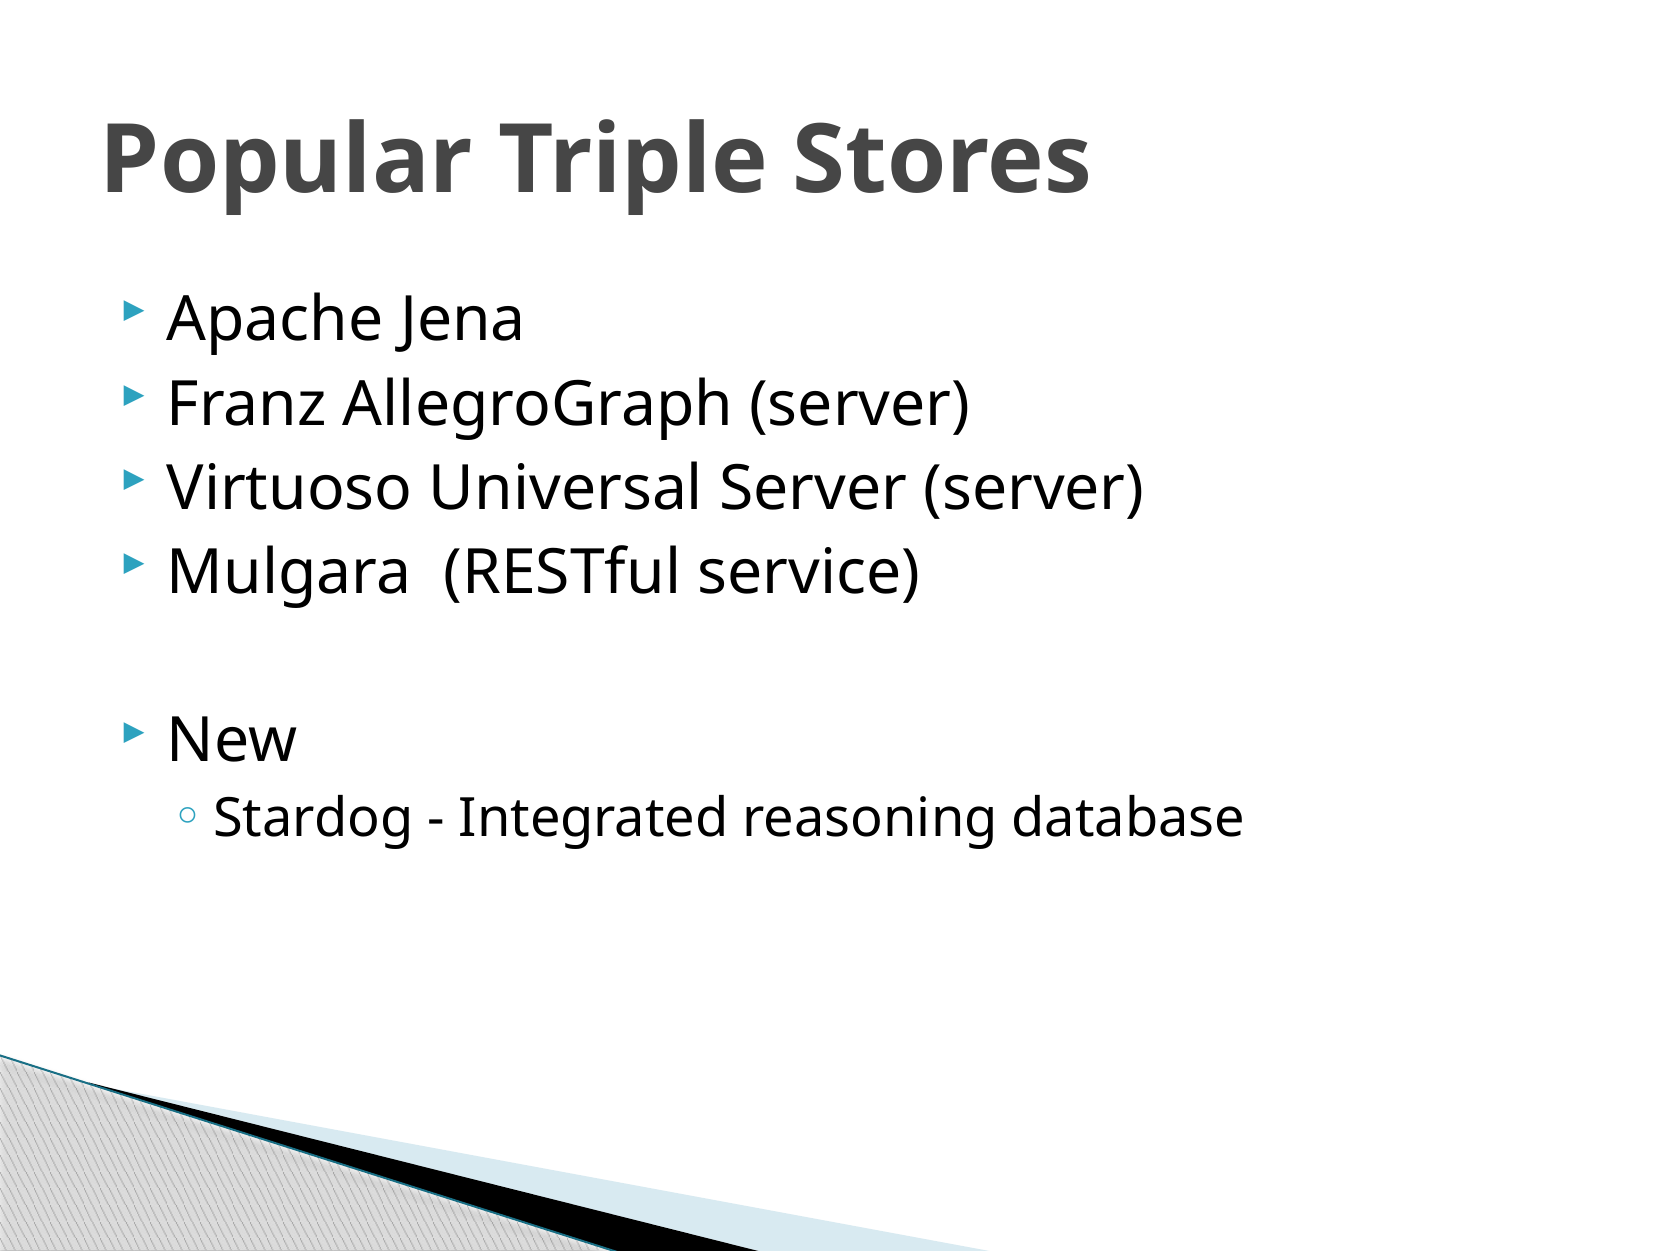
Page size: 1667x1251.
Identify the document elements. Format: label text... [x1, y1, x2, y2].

list Apache Jena Franz AllegroGraph (server) Virtuoso Universal Server (server) Mulgara (RESTful service) New Stardog - Integrated reasoning database [83, 270, 1584, 1095]
title Popular Triple Stores [83, 50, 1584, 259]
